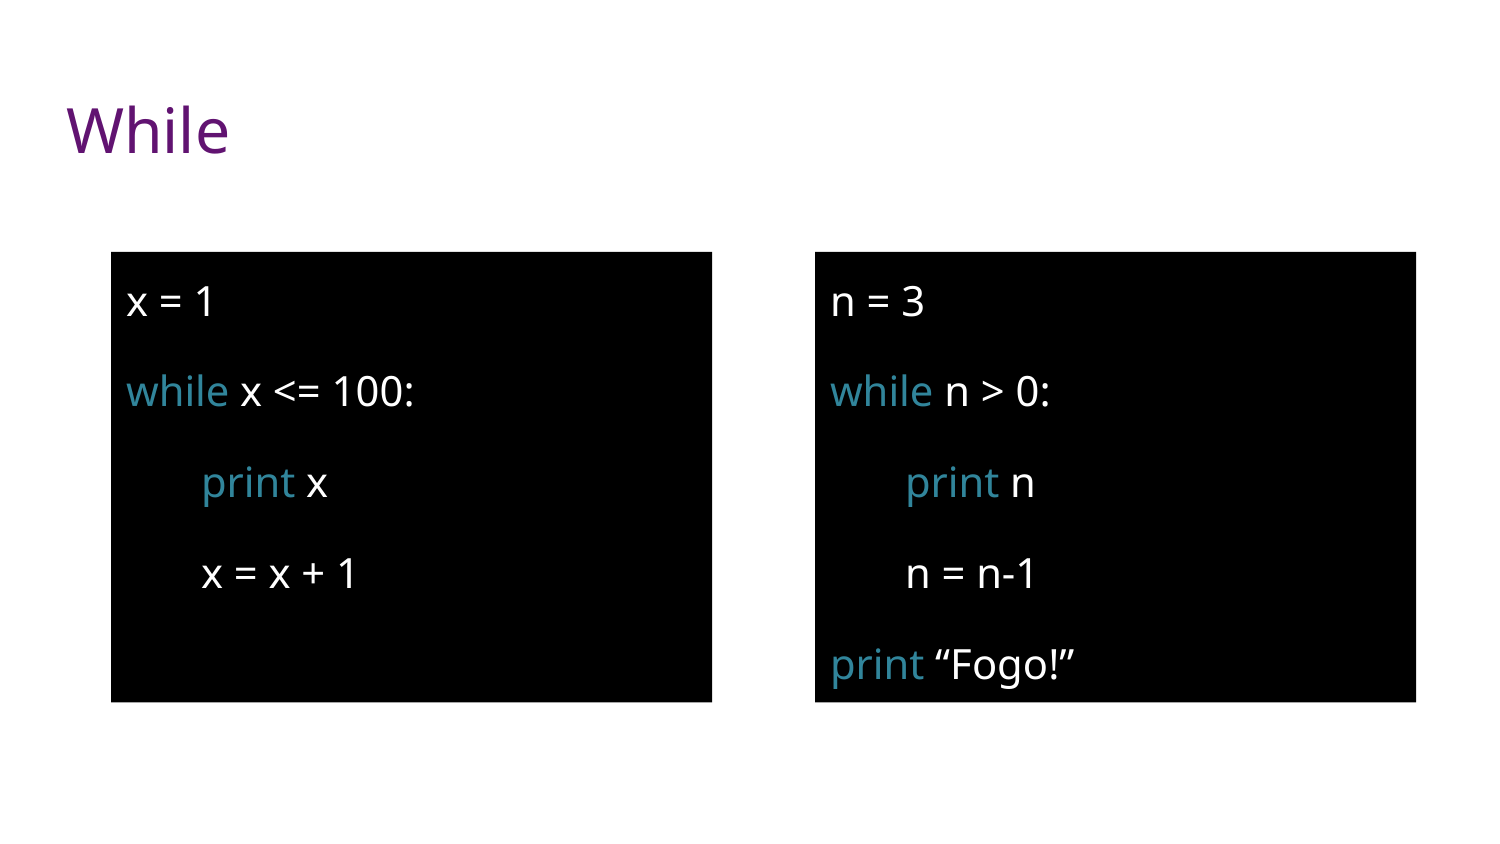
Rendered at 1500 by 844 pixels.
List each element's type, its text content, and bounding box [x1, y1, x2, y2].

list x = 1 while x <= 100: print x x = x + 1 [111, 251, 713, 703]
title While [51, 61, 1449, 182]
list n = 3 while n > 0: print n n = n-1 print “Fogo!” [815, 251, 1417, 703]
